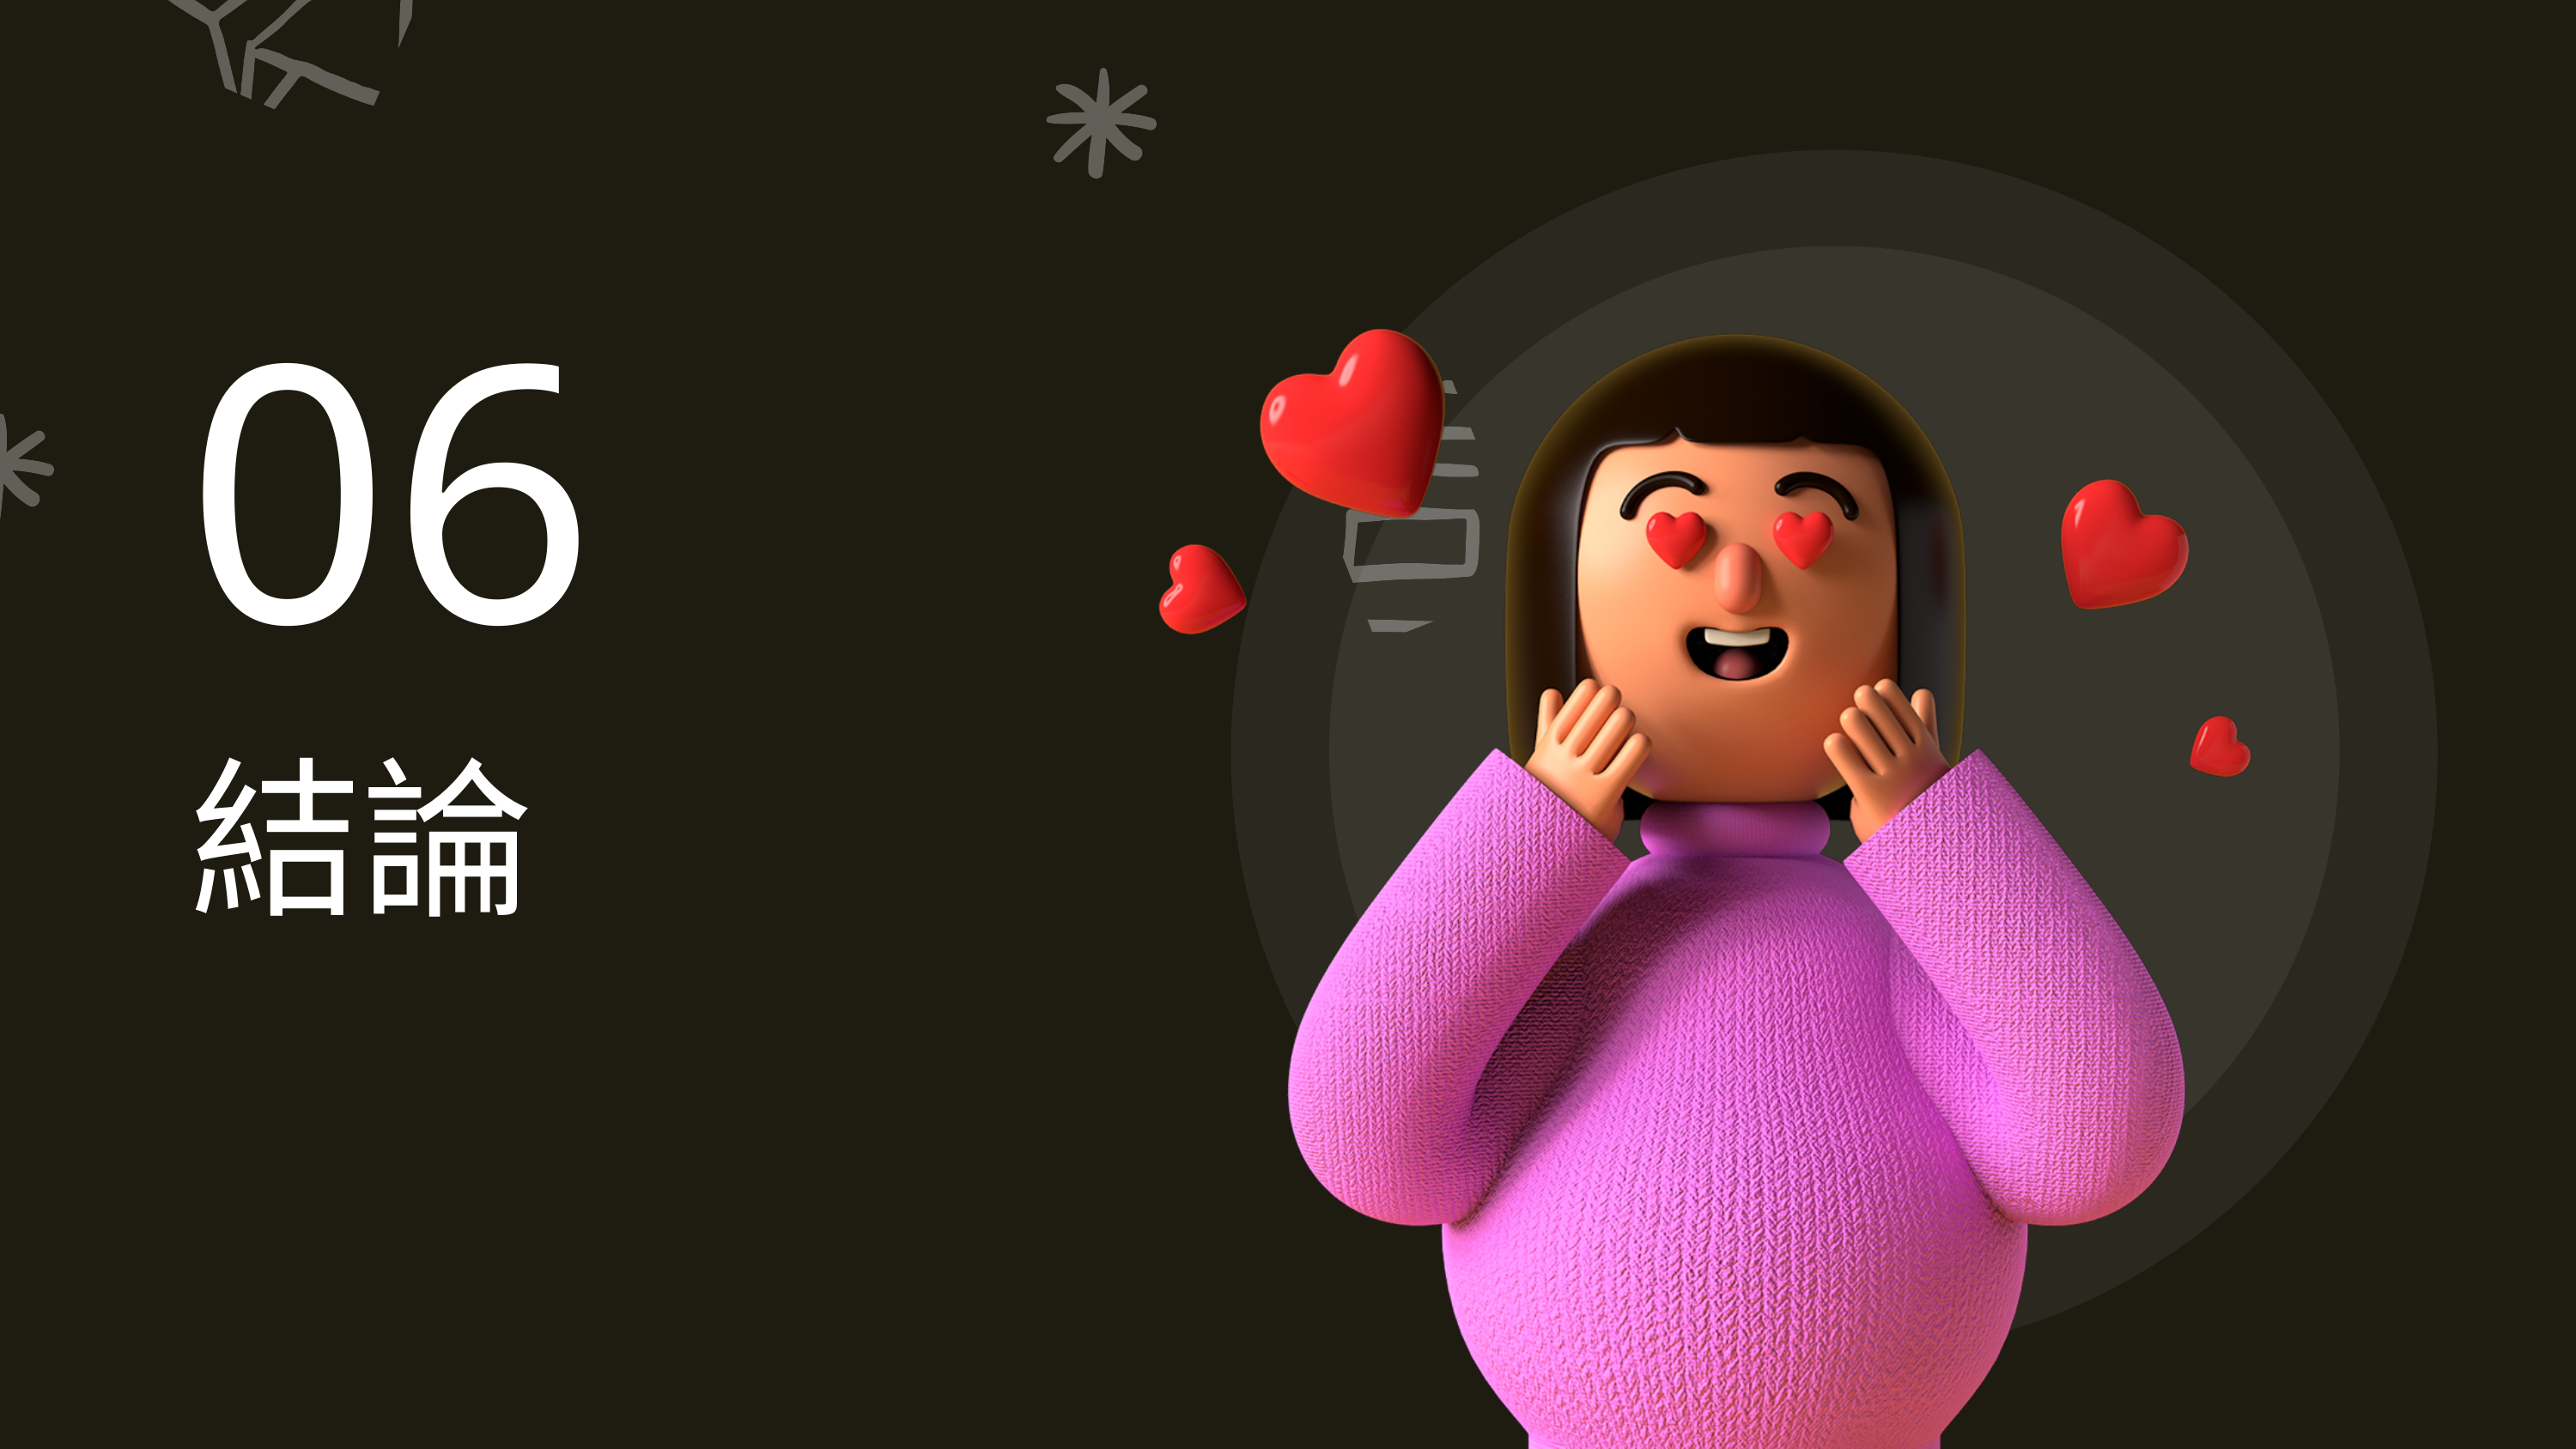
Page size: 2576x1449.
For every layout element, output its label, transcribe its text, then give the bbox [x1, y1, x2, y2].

text_box 結論 [177, 724, 1026, 943]
text_box [1158, 329, 2252, 1449]
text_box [1230, 149, 2439, 1357]
text_box [0, 412, 58, 528]
text_box [1045, 66, 1160, 183]
text_box [144, 0, 420, 145]
text_box 06 [185, 587, 1046, 695]
